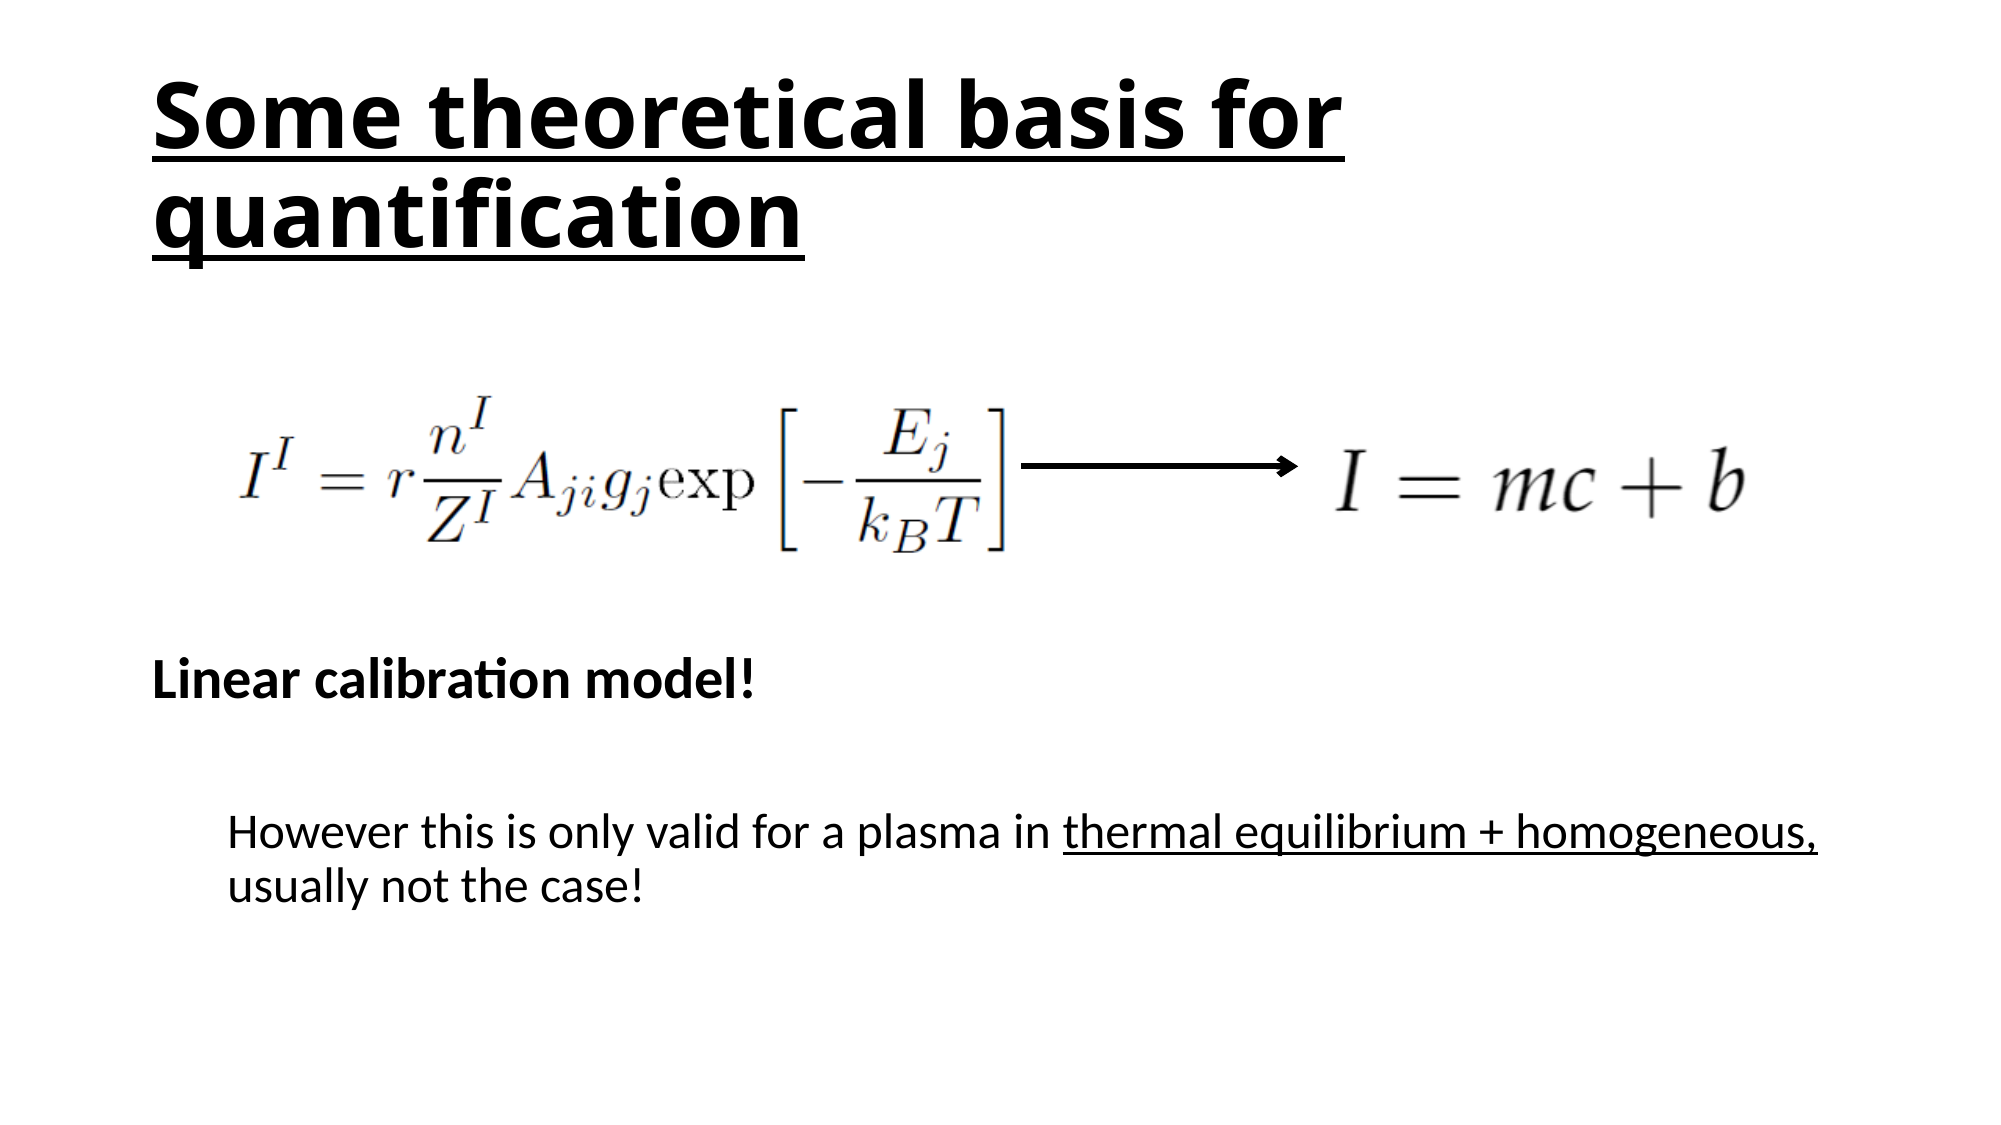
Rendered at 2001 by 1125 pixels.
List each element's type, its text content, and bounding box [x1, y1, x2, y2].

picture [178, 354, 1022, 579]
title Some theoretical basis for quantification [137, 59, 1863, 278]
picture [1298, 399, 1775, 533]
list Linear calibration model! However this is only valid for a plasma in thermal equilibrium + homogeneous, usually not the case! [137, 299, 1863, 1014]
